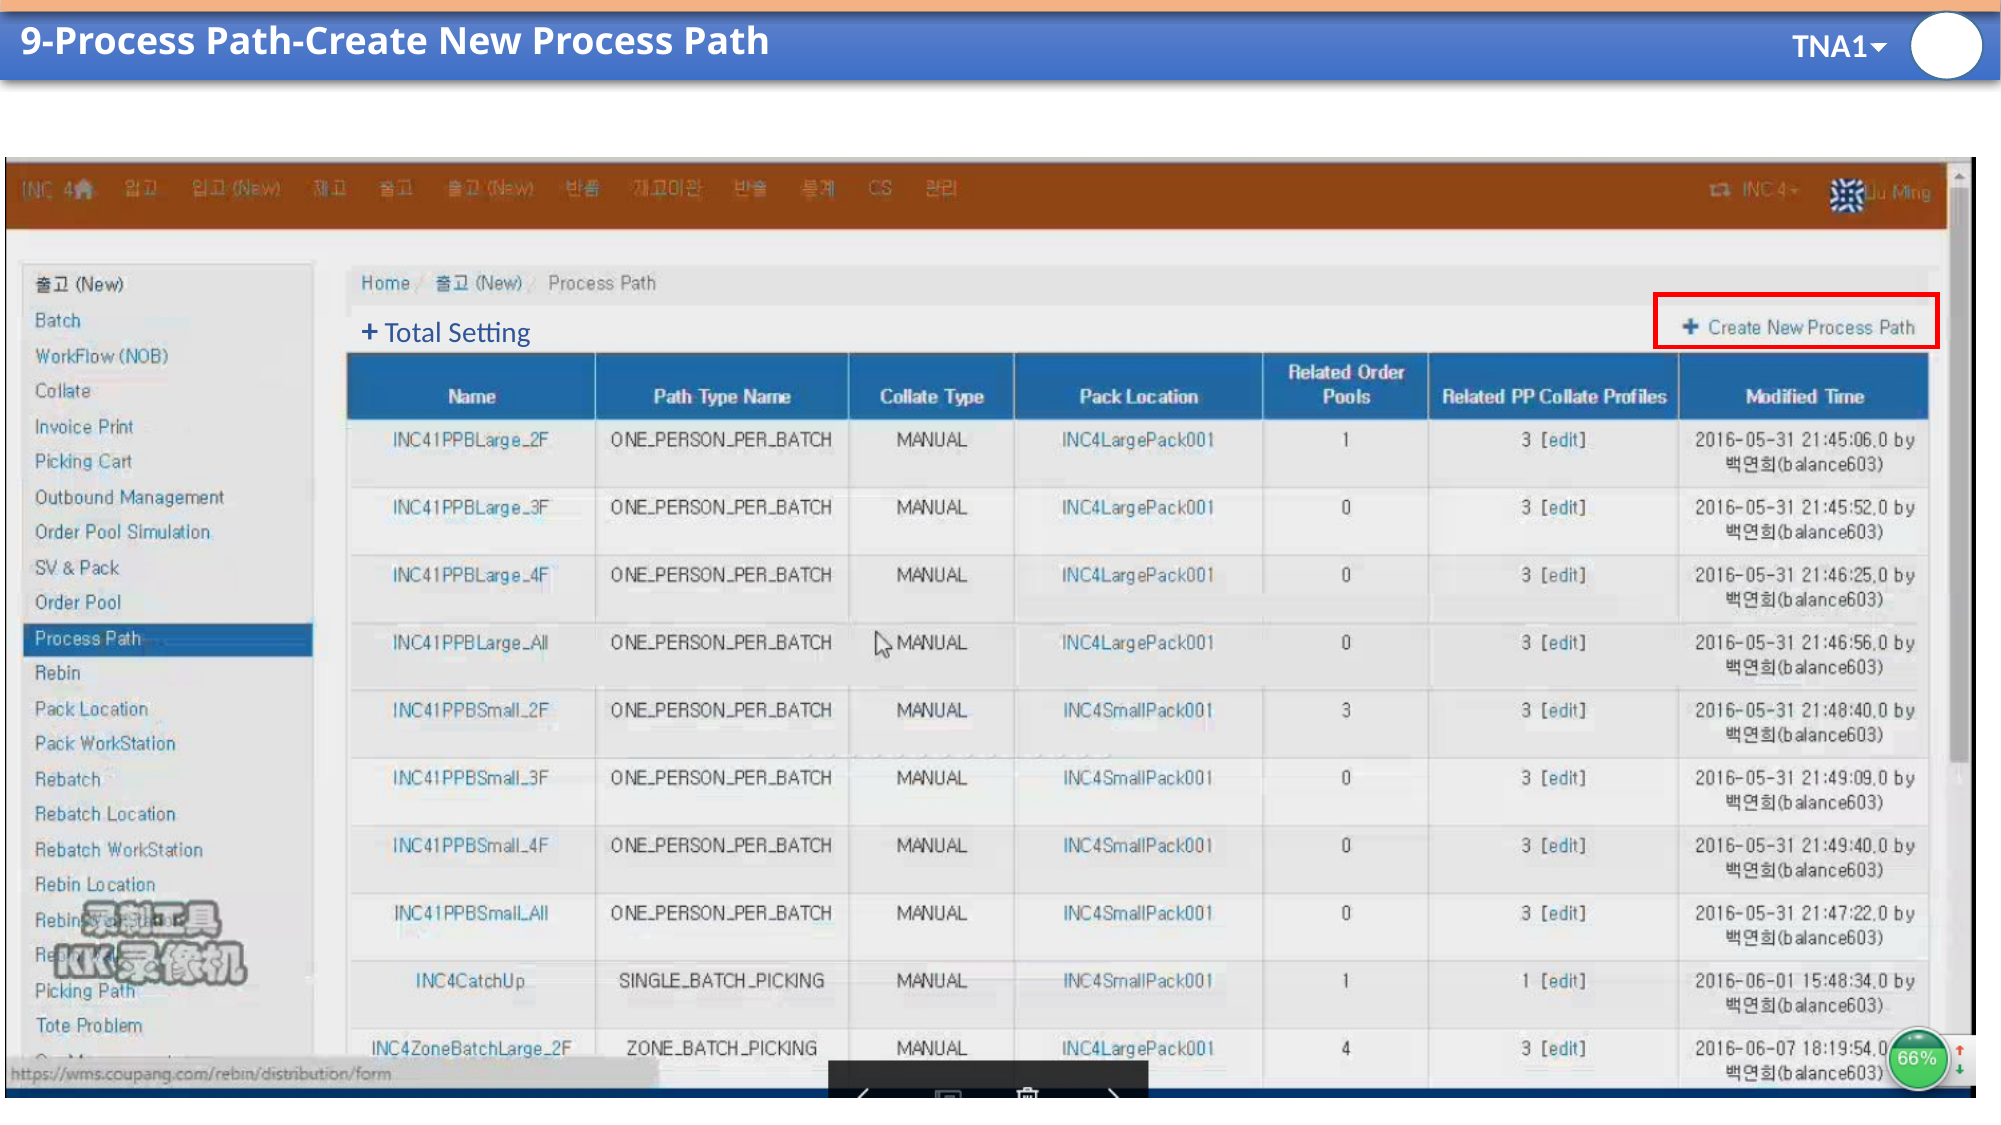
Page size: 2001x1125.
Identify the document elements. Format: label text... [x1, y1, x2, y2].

picture [5, 157, 1976, 1098]
title 9-Process Path-Create New Process Path [5, 11, 1731, 74]
